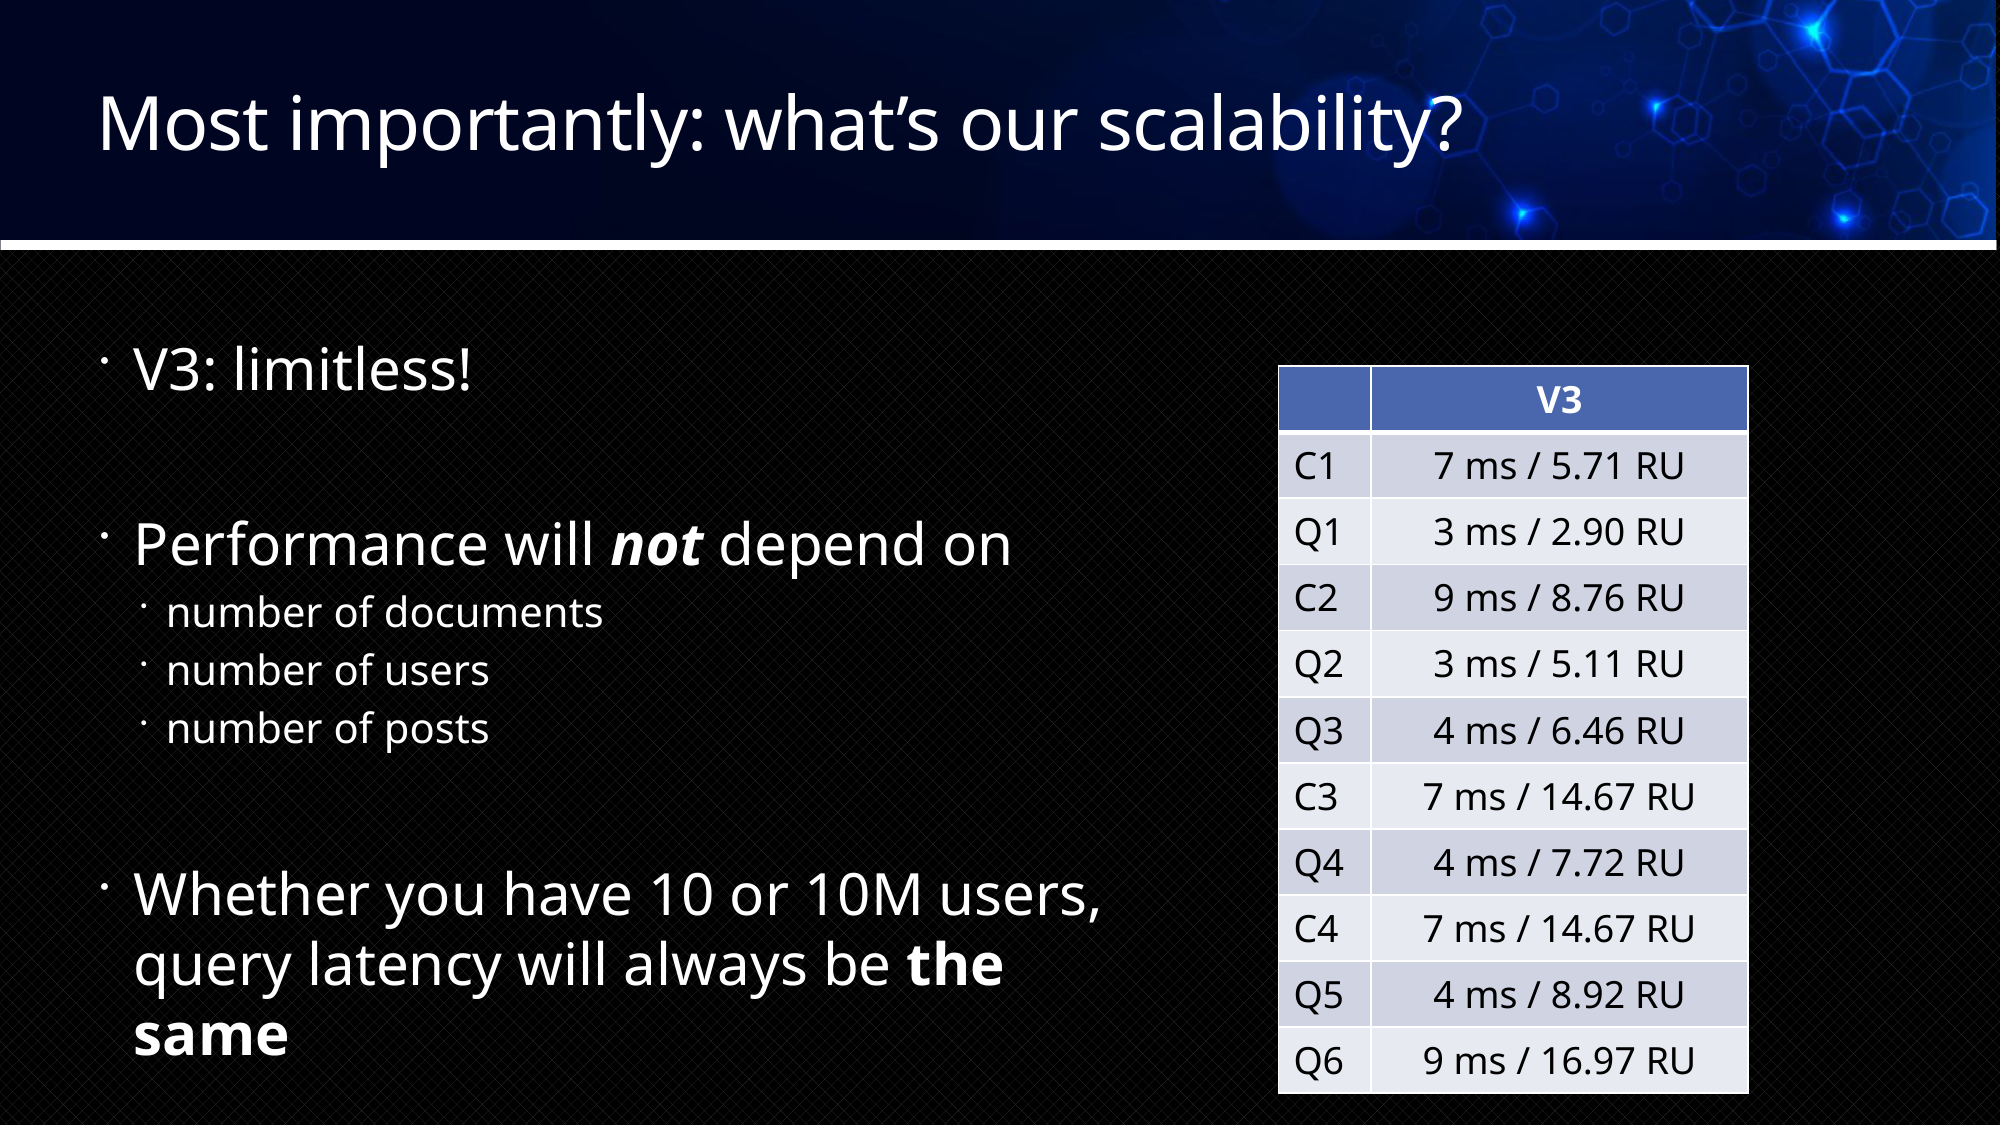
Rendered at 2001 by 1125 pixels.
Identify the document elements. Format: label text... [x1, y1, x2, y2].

table_cell 7 ms / 14.67 RU [1372, 896, 1747, 960]
table_header V3 [1372, 367, 1747, 430]
title Most importantly: what’s our scalability? [96, 75, 1597, 166]
table_cell 4 ms / 6.46 RU [1372, 698, 1747, 762]
table_cell 4 ms / 7.72 RU [1372, 830, 1747, 894]
list V3: limitless! Performance will not depend on number of documents number of users number of posts Whether you have 10 or 10M users, query latency will always be the same [95, 332, 1152, 1065]
table_cell C2 [1279, 565, 1370, 630]
table_cell 9 ms / 16.97 RU [1372, 1028, 1747, 1092]
table_cell 7 ms / 5.71 RU [1372, 435, 1747, 497]
table_cell Q2 [1279, 631, 1370, 696]
table_header [1279, 367, 1370, 430]
table_cell Q5 [1279, 962, 1370, 1026]
table_cell Q1 [1279, 499, 1370, 564]
table_cell Q3 [1279, 698, 1370, 762]
table_cell 3 ms / 2.90 RU [1372, 499, 1747, 564]
table_cell 4 ms / 8.92 RU [1372, 962, 1747, 1026]
table_cell Q6 [1279, 1028, 1370, 1092]
table_cell Q4 [1279, 830, 1370, 894]
picture [0, 0, 2000, 250]
table_cell C3 [1279, 764, 1370, 828]
table_cell 3 ms / 5.11 RU [1372, 631, 1747, 696]
table_cell 9 ms / 8.76 RU [1372, 565, 1747, 630]
table_cell 7 ms / 14.67 RU [1372, 764, 1747, 828]
table_cell C4 [1279, 896, 1370, 960]
table_cell C1 [1279, 435, 1370, 497]
